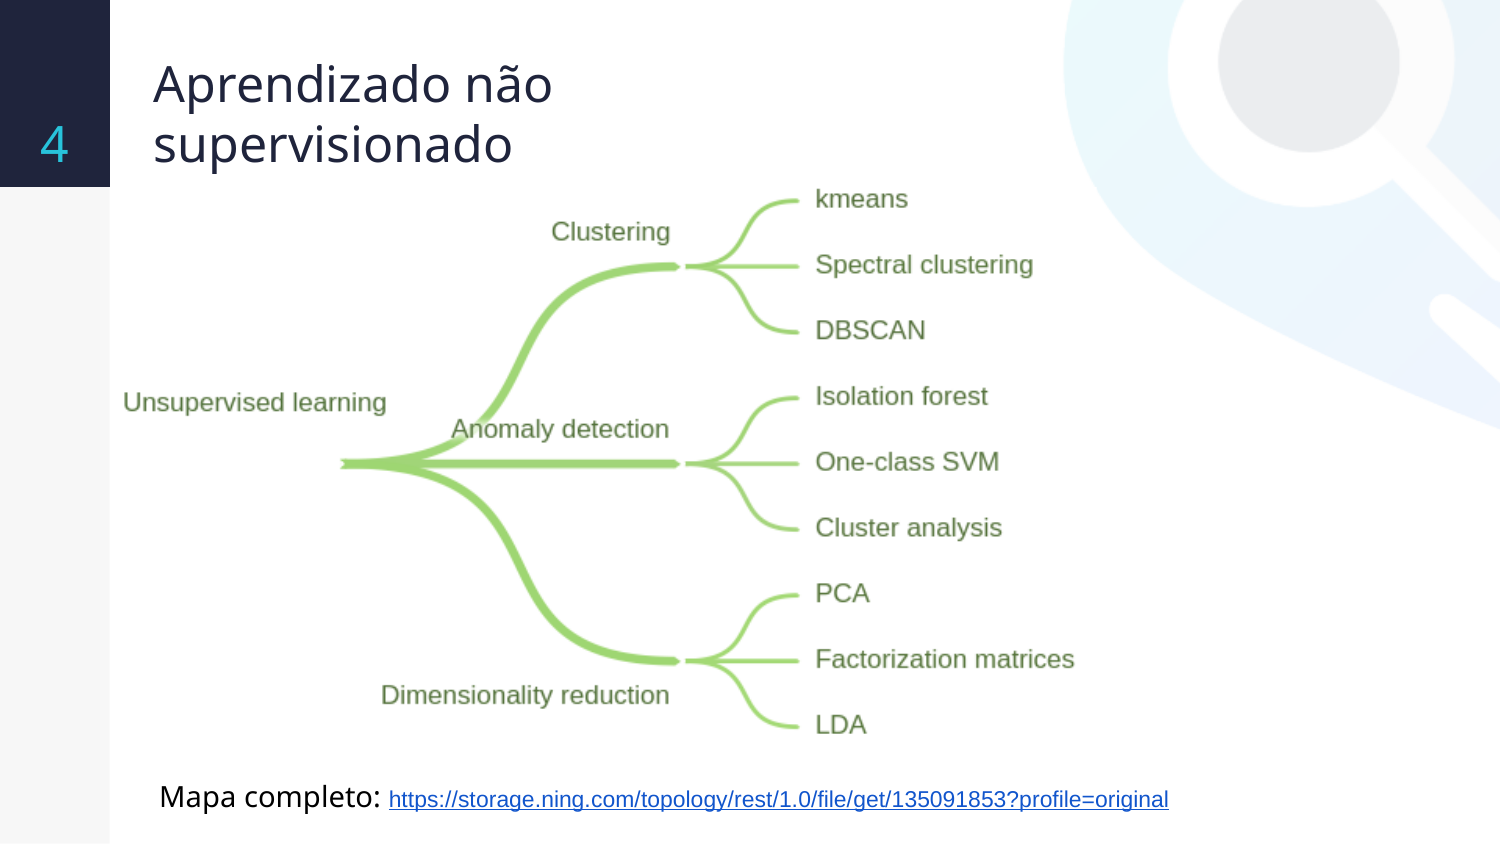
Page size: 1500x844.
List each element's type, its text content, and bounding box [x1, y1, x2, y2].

slide_number 4 [0, 0, 110, 187]
text_box Mapa completo: https://storage.ning.com/topology/rest/1.0/file/get/135091853?profile=original [144, 763, 1476, 830]
title Aprendizado não supervisionado [138, 0, 792, 185]
picture [119, 0, 1500, 771]
